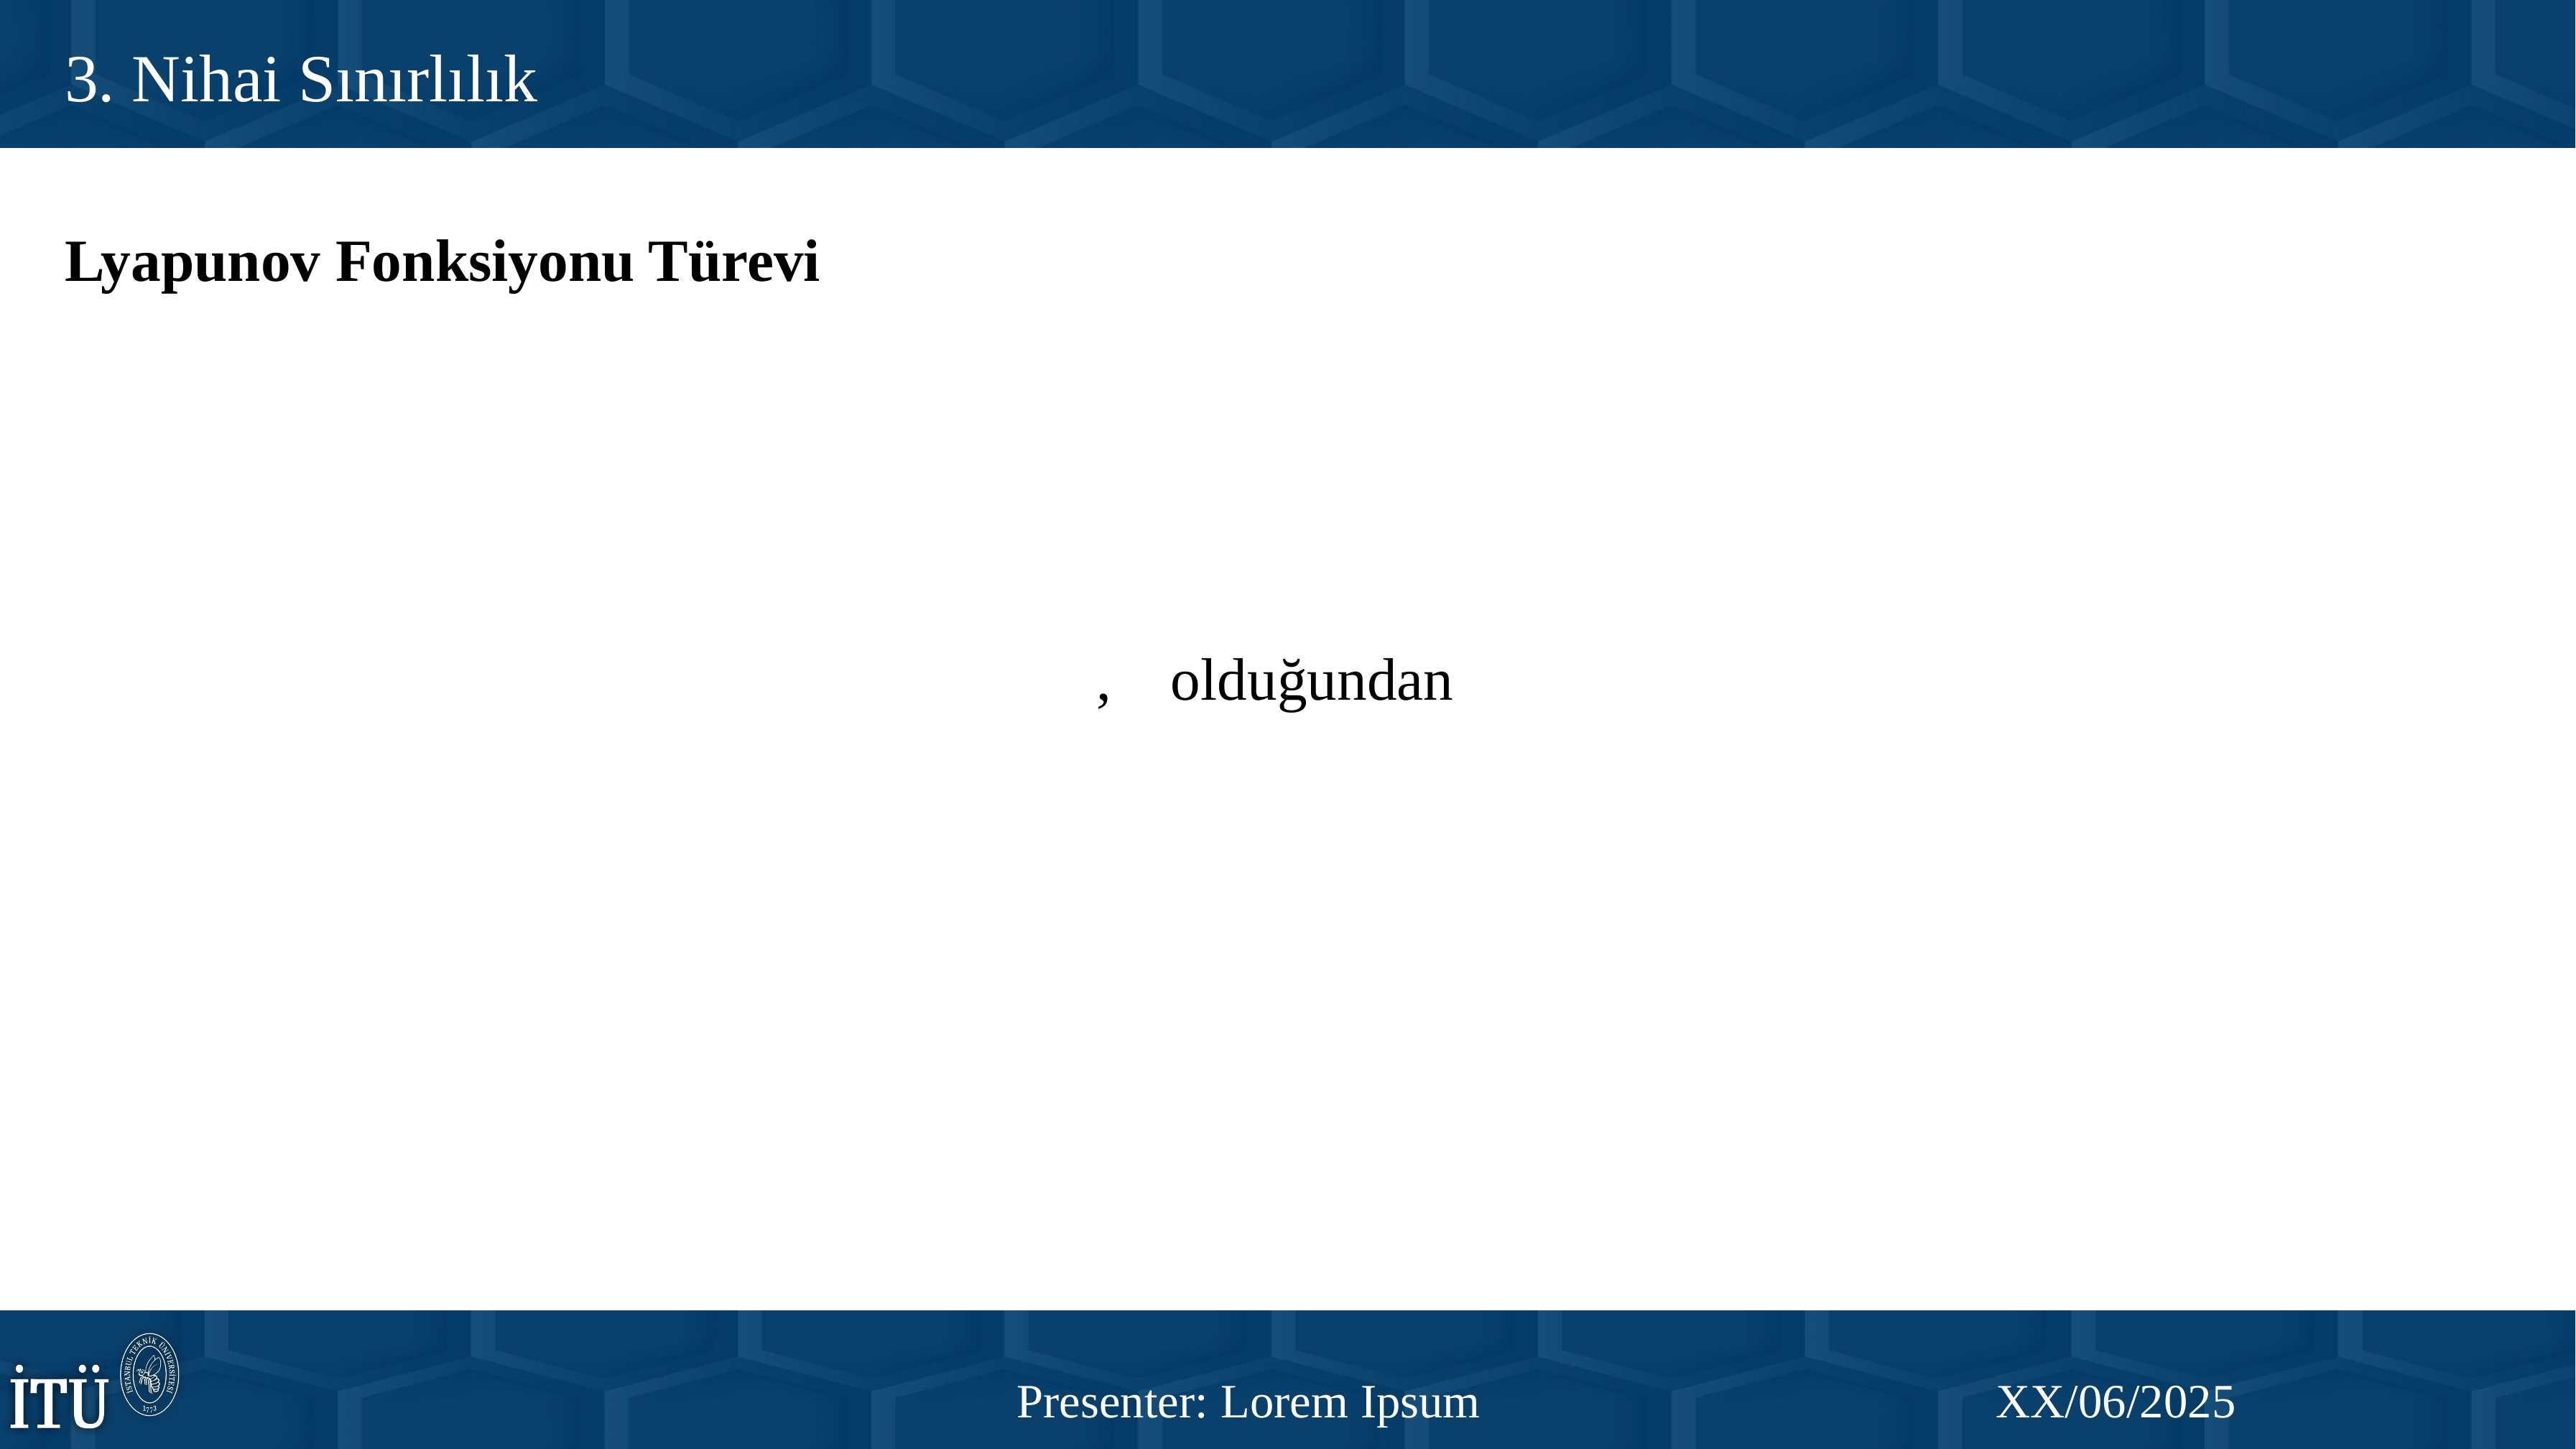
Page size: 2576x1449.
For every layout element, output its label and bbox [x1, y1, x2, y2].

picture [0, 0, 2576, 148]
list [0, 1310, 2576, 1449]
picture [0, 1323, 190, 1439]
